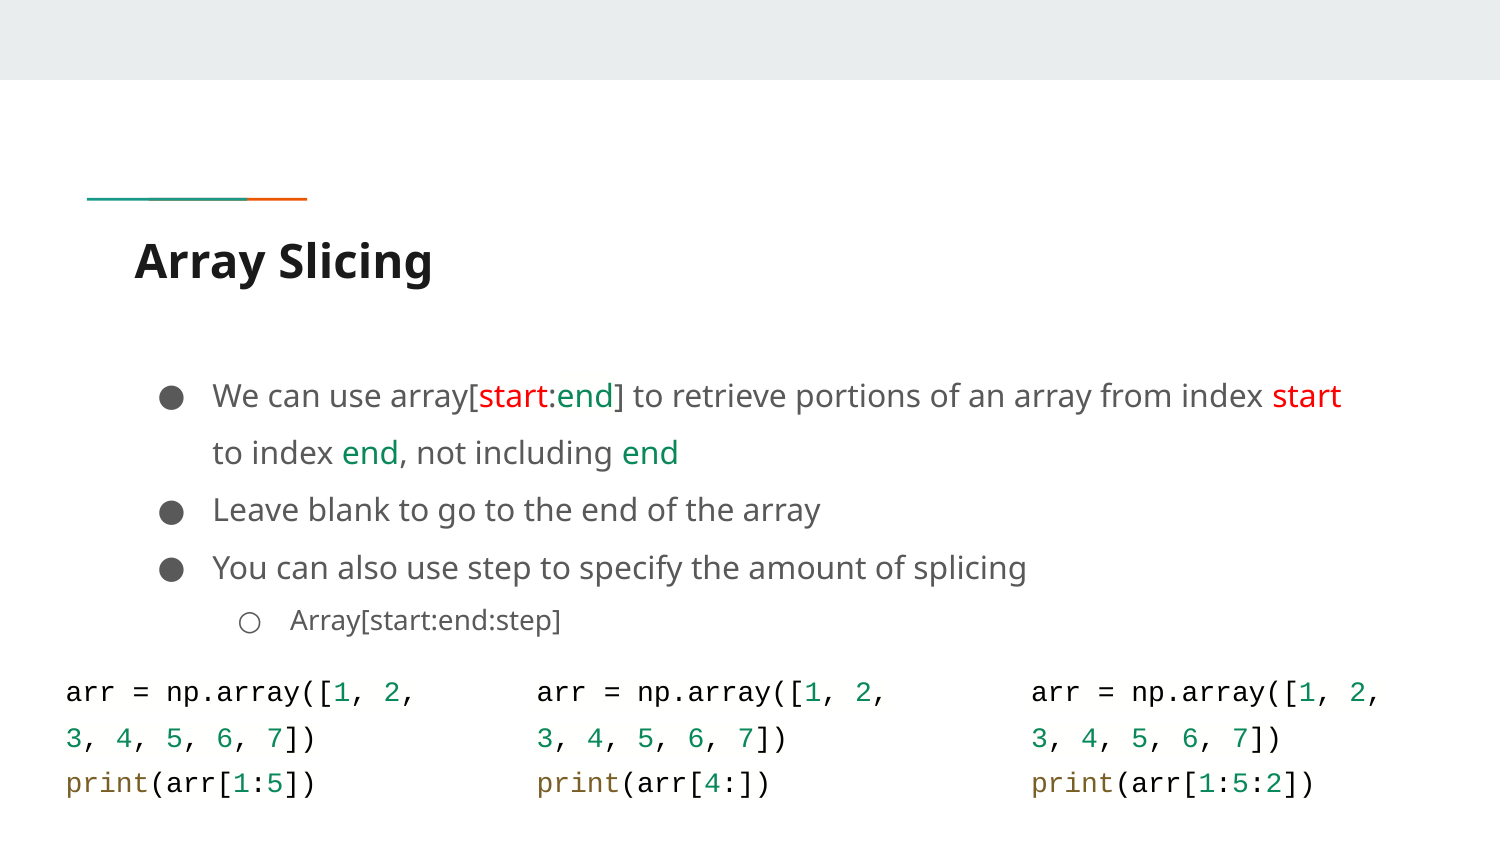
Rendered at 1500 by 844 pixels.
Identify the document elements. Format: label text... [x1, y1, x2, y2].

text_box arr = np.array([1, 2, 3, 4, 5, 6, 7]) print(arr[4:]) [521, 646, 938, 814]
text_box arr = np.array([1, 2, 3, 4, 5, 6, 7]) print(arr[1:5:2]) [1016, 646, 1432, 814]
list We can use array[start:end] to retrieve portions of an array from index start to index end, not including end Leave blank to go to the end of the array You can also use step to specify the amount of splicing Array[start:end:step] Examples: [119, 341, 1381, 712]
text_box arr = np.array([1, 2, 3, 4, 5, 6, 7]) print(arr[1:5]) [50, 646, 467, 814]
title Array Slicing [119, 216, 1381, 305]
